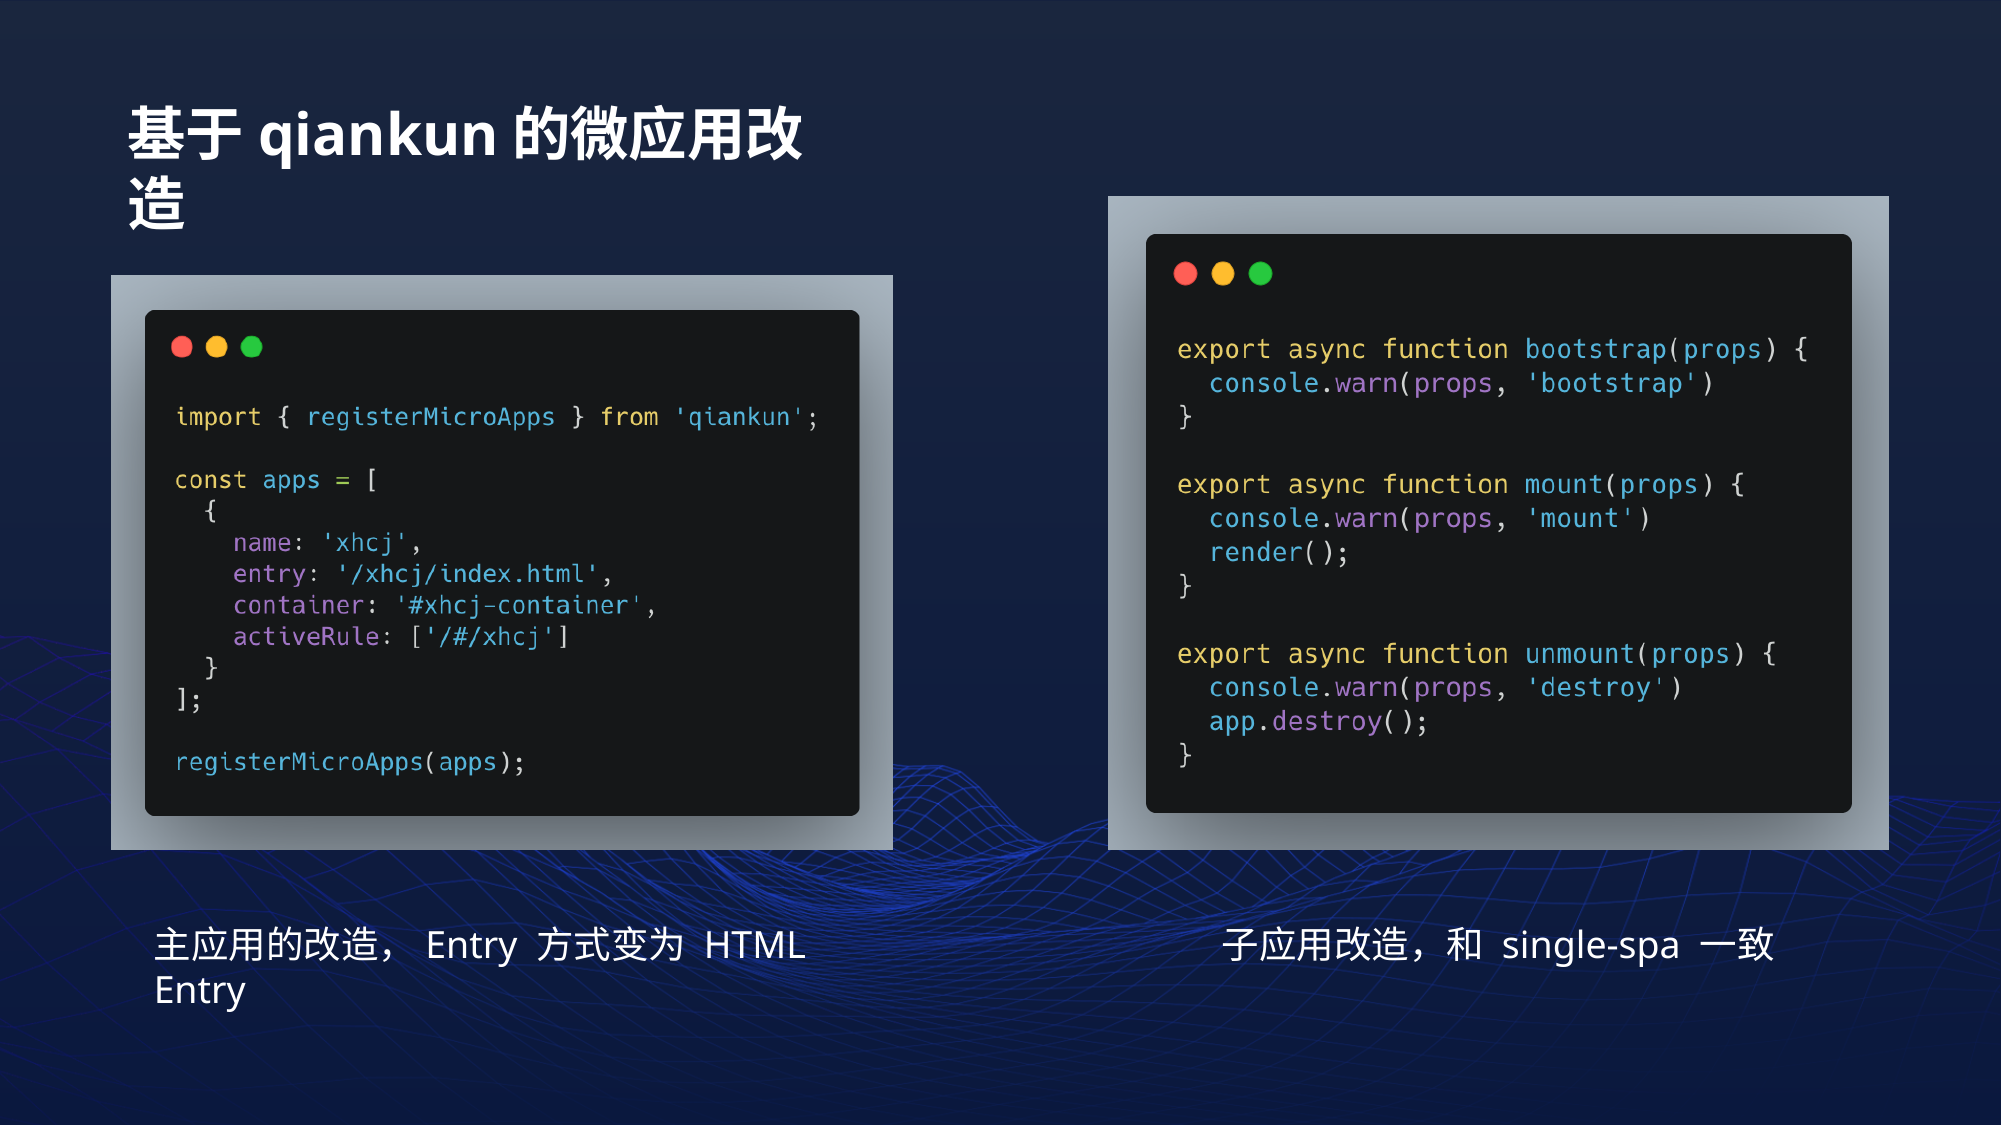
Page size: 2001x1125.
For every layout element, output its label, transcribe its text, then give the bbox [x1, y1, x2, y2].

text_box 基于qiankun的微应用改造 [120, 89, 816, 245]
picture [0, 196, 2001, 1125]
text_box 子应用改造，和 single-spa 一致 [1214, 913, 1783, 974]
text_box 主应用的改造，Entry 方式变为 HTML Entry [146, 913, 893, 1019]
